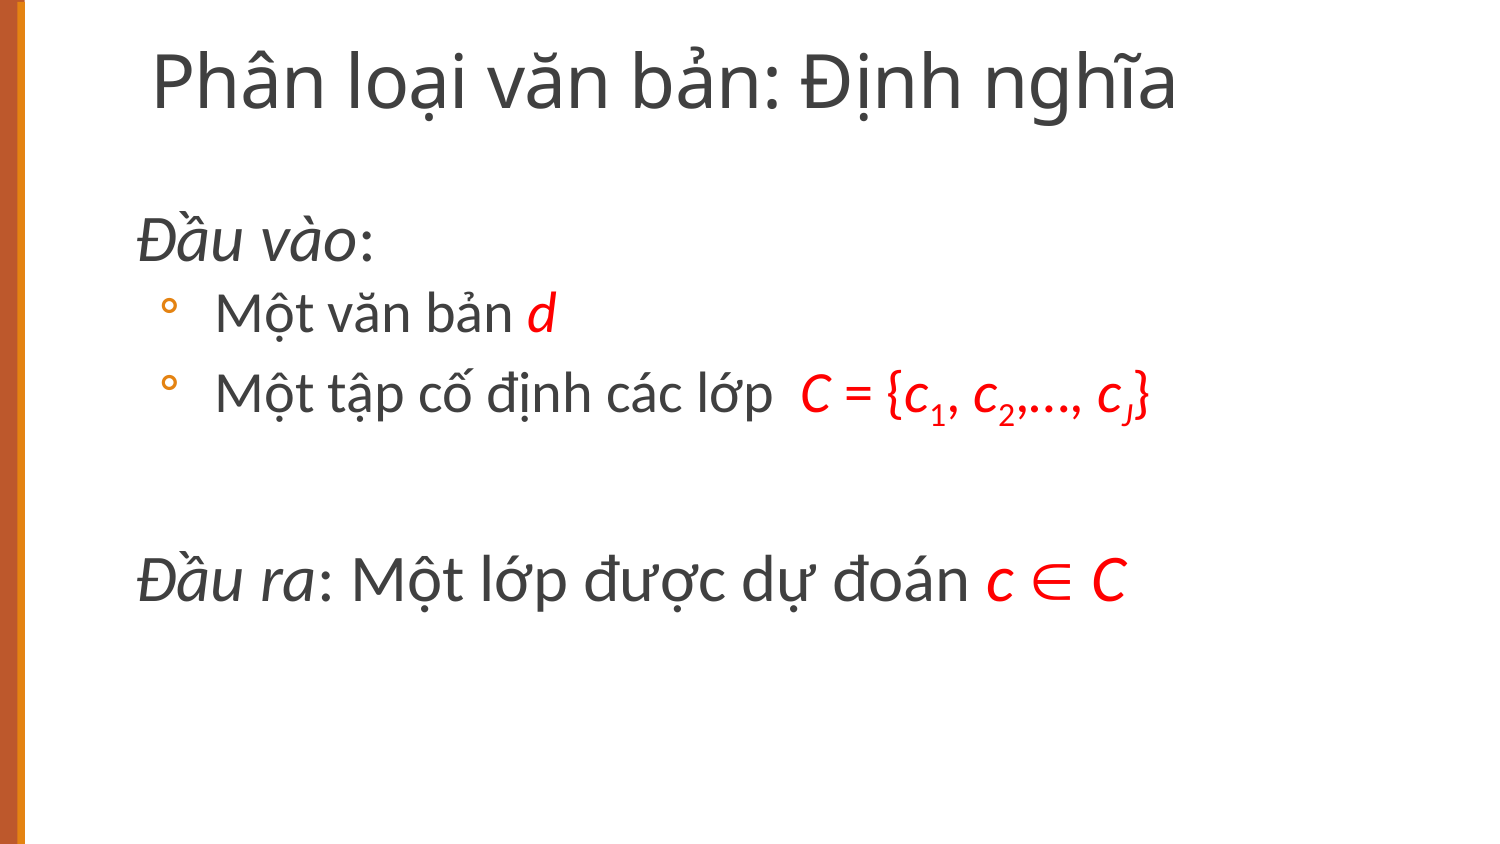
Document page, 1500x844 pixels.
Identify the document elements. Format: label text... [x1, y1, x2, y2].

list Đầu vào: Một văn bản d Một tập cố định các lớp C = {c1, c2,…, cJ} Đầu ra: Một lớp được dự đoán c  C [135, 196, 1373, 760]
title Phân loại văn bản: Định nghĩa [135, 19, 1373, 132]
